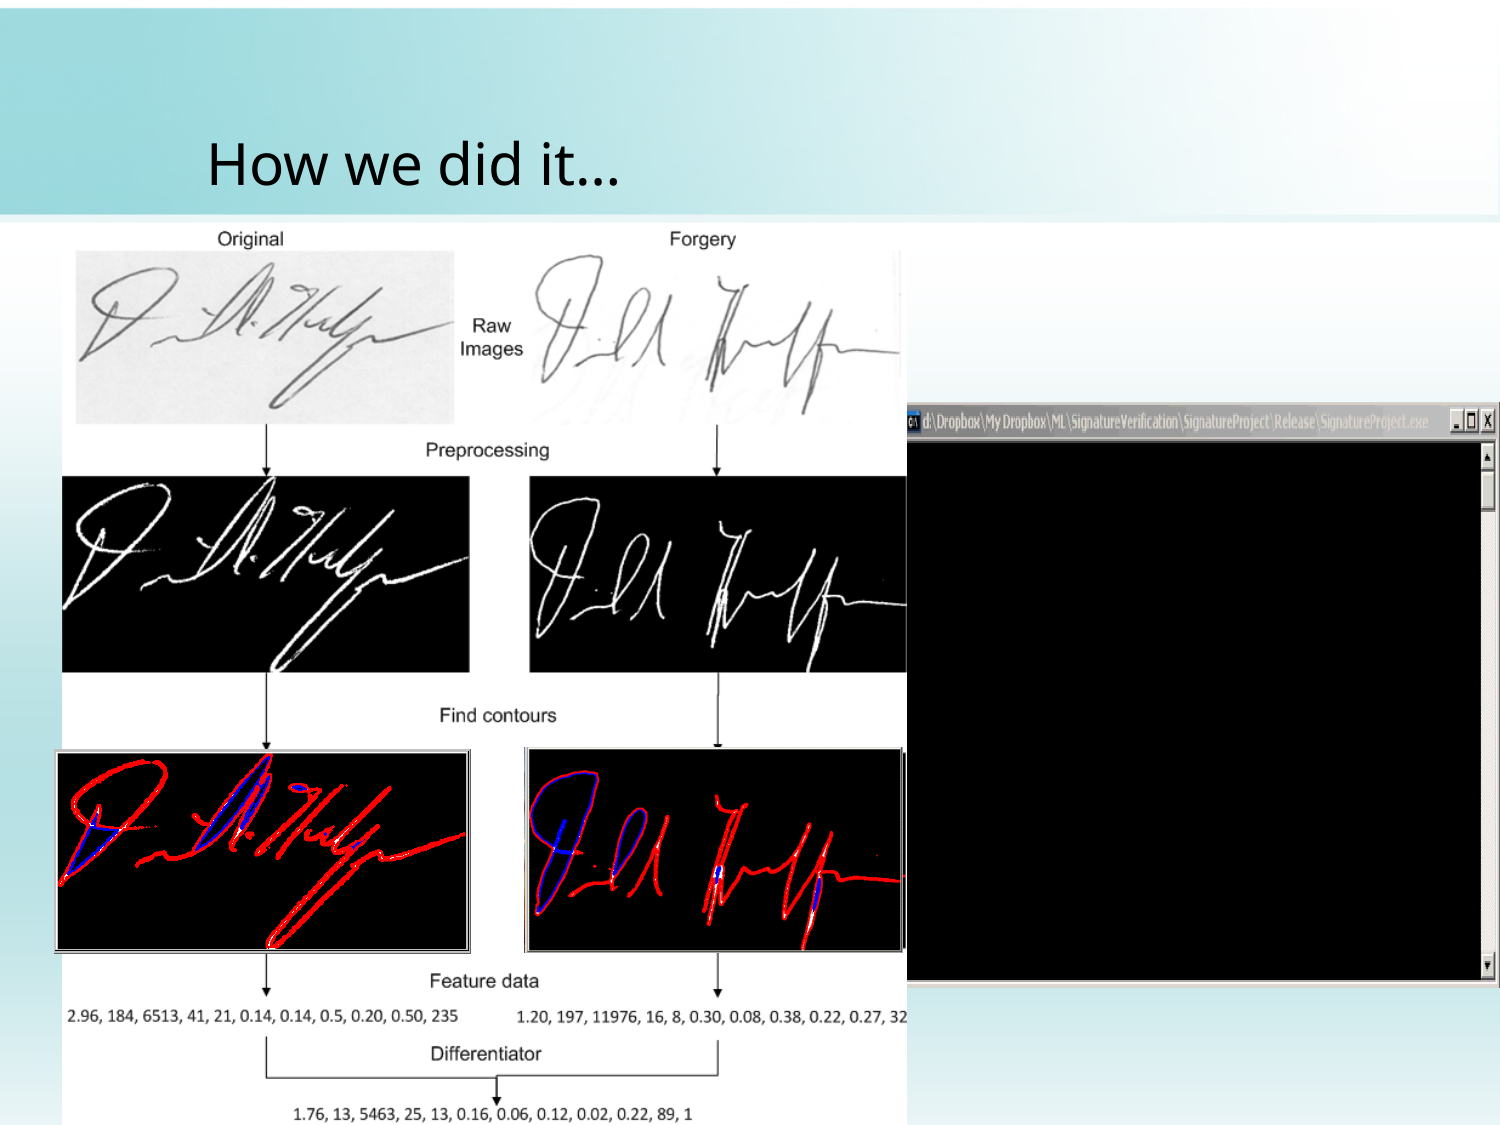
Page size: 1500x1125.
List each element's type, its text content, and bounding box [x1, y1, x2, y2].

title How we did it… [190, 81, 1314, 206]
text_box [53, 225, 907, 1125]
picture [0, 0, 1500, 1125]
